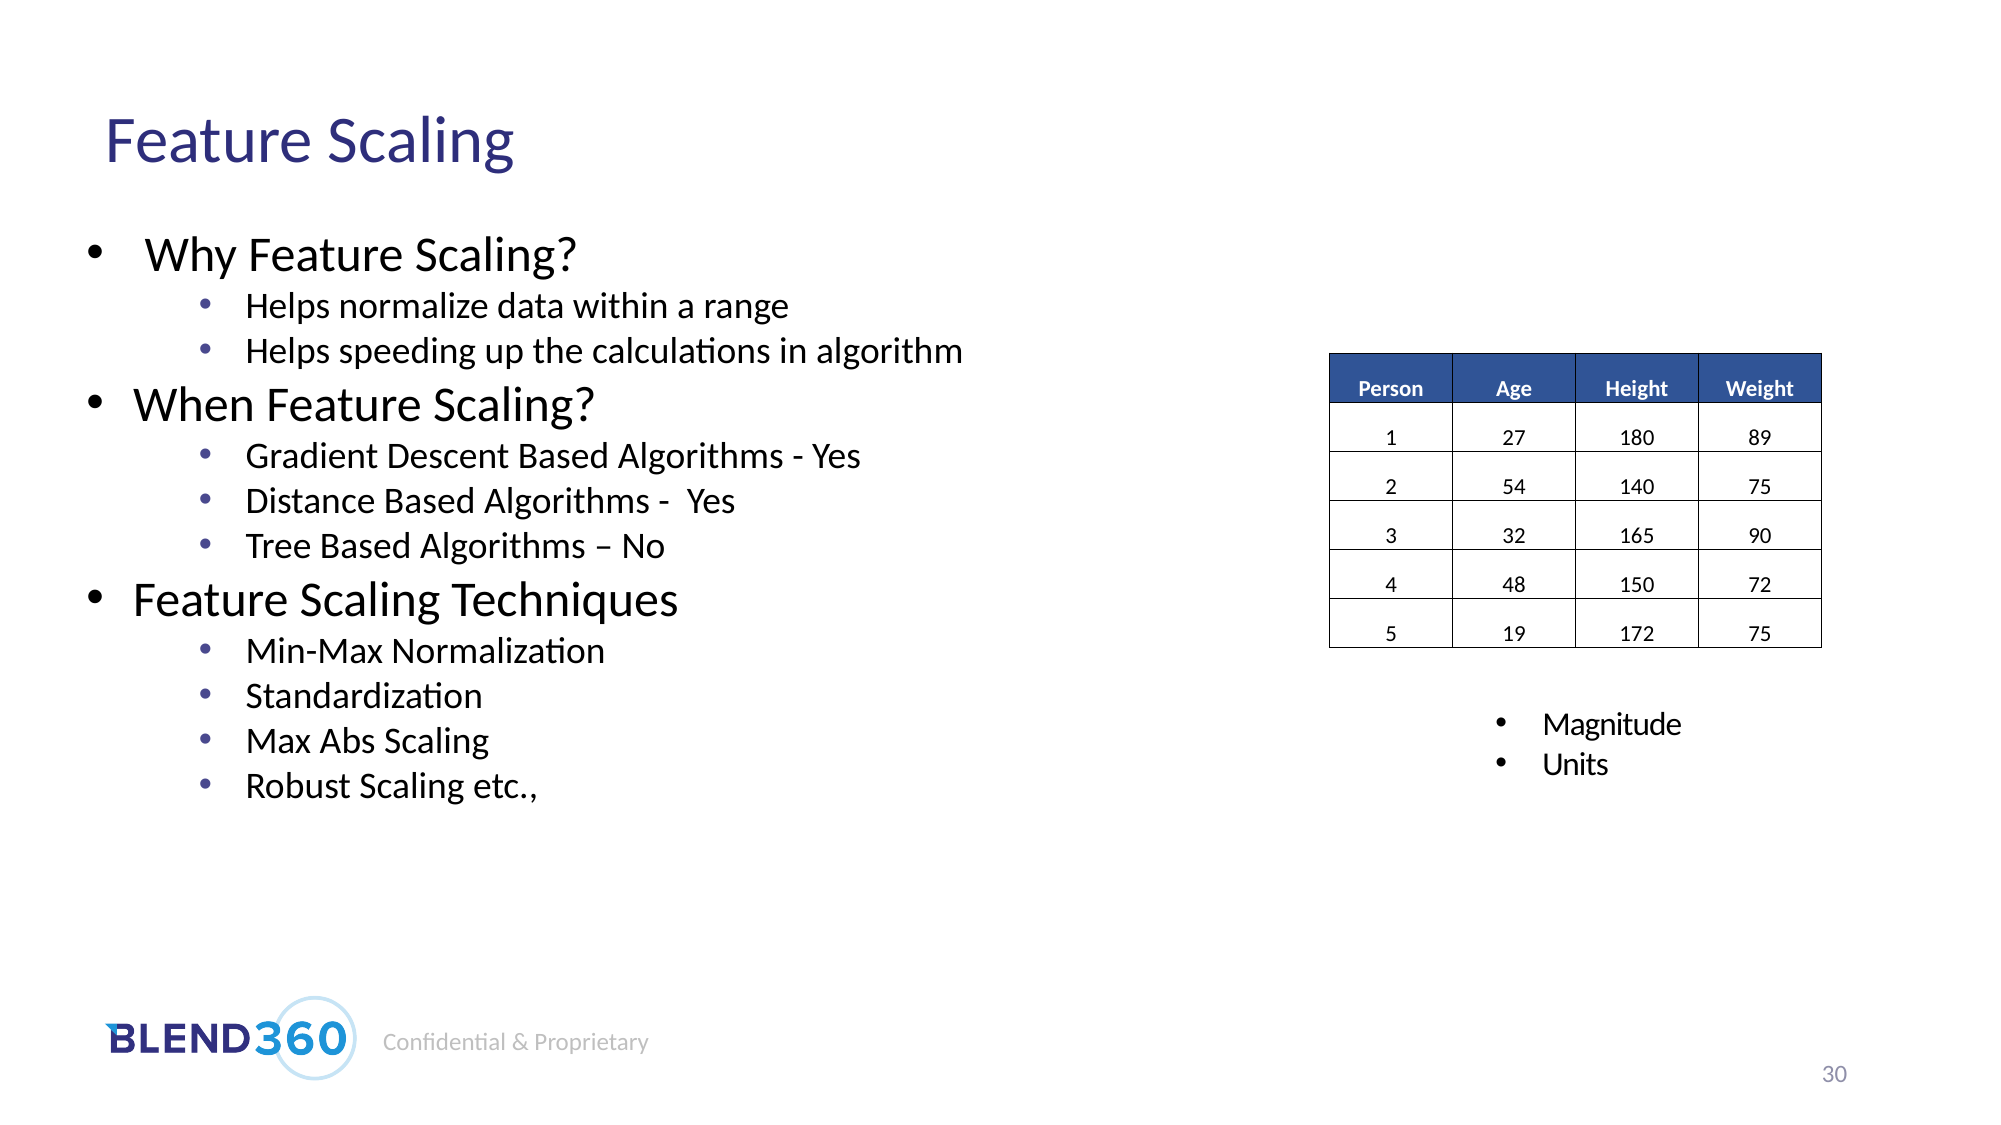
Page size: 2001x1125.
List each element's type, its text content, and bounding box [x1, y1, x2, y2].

table_cell 54 [1453, 452, 1575, 500]
table_cell 165 [1576, 501, 1698, 549]
table_cell 72 [1699, 550, 1821, 598]
table_cell 5 [1330, 599, 1452, 647]
table_cell 27 [1453, 403, 1575, 451]
table_cell 48 [1453, 550, 1575, 598]
text_box Why Feature Scaling? Helps normalize data within a range Helps speeding up the calculations in algorithm When Feature Scaling? Gradient Descent Based Algorithms - Yes Distance Based Algorithms - Yes Tree Based Algorithms – No Feature Scaling Techniques Min-Max Normalization Standardization Max Abs Scaling Robust Scaling etc., [71, 213, 1919, 960]
table_cell 90 [1699, 501, 1821, 549]
table_cell 140 [1576, 452, 1698, 500]
table_cell 19 [1453, 599, 1575, 647]
table_cell 150 [1576, 550, 1698, 598]
table_header Weight [1699, 354, 1821, 402]
text_box Magnitude Units [1495, 702, 1863, 787]
table_cell 1 [1330, 403, 1452, 451]
table_cell 75 [1699, 599, 1821, 647]
table_cell 32 [1453, 501, 1575, 549]
table_header Person [1330, 354, 1452, 402]
title Feature Scaling [105, 104, 1908, 213]
table_cell 2 [1330, 452, 1452, 500]
table_cell 180 [1576, 403, 1698, 451]
table_cell 3 [1330, 501, 1452, 549]
picture [99, 988, 363, 1088]
table_cell 4 [1330, 550, 1452, 598]
table_header Age [1453, 354, 1575, 402]
table_header Height [1576, 354, 1698, 402]
table_cell 89 [1699, 403, 1821, 451]
table_cell 172 [1576, 599, 1698, 647]
table_cell 75 [1699, 452, 1821, 500]
slide_number 30 [1412, 1042, 1863, 1103]
